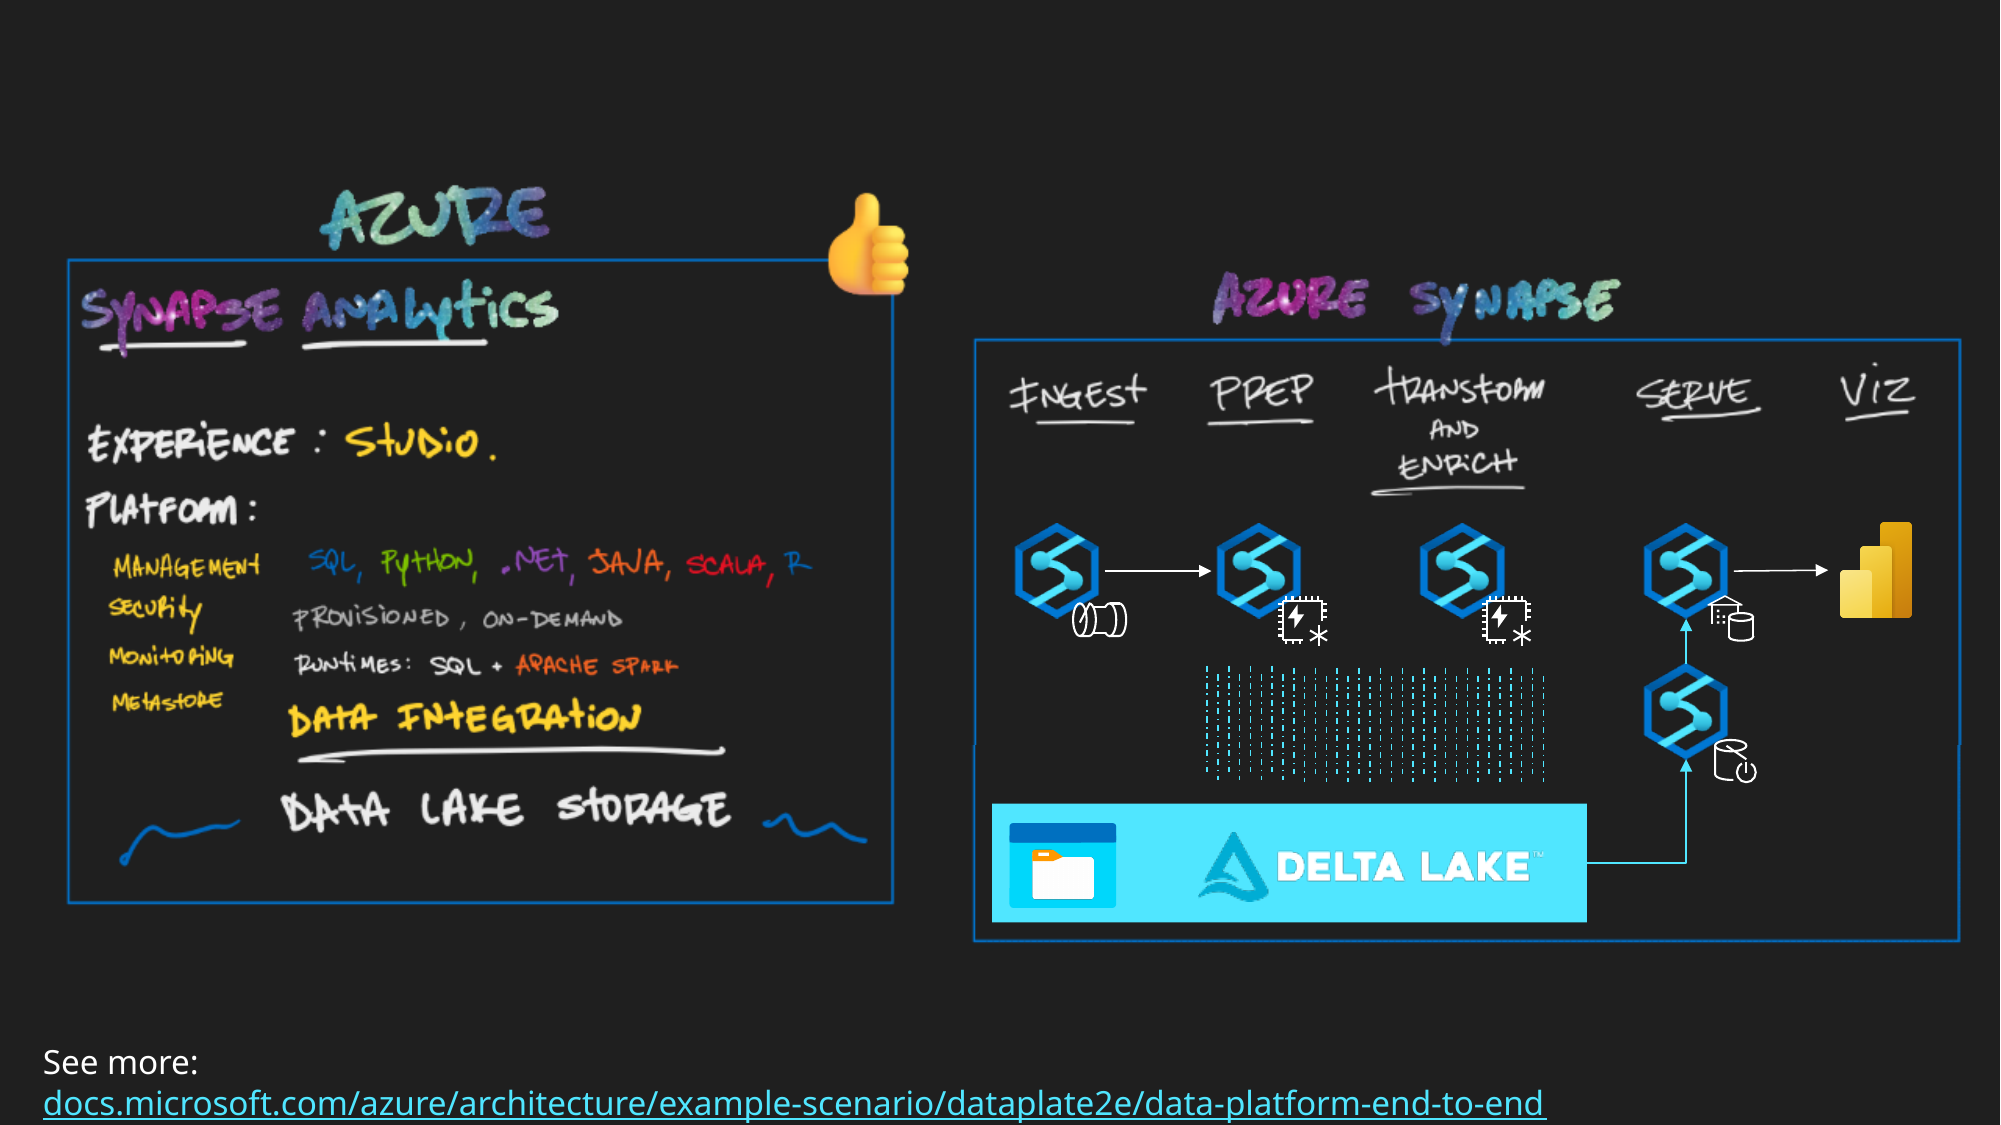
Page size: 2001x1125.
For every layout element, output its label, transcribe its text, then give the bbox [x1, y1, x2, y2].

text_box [1277, 595, 1328, 647]
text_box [1707, 595, 1754, 641]
picture [1414, 523, 1511, 620]
picture [51, 173, 921, 921]
picture [1198, 832, 1255, 902]
picture [1827, 522, 1924, 619]
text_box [966, 259, 1968, 966]
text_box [1586, 759, 1687, 864]
text_box See more: docs.microsoft.com/azure/architecture/example-scenario/dataplate2e/data-platform-end-to-end [28, 1034, 1708, 1125]
picture [1236, 832, 1545, 902]
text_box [1714, 739, 1756, 783]
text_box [1009, 822, 1117, 917]
picture [1211, 523, 1308, 620]
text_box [1072, 603, 1127, 637]
picture [1008, 523, 1105, 620]
picture [1638, 523, 1735, 620]
picture [1638, 663, 1735, 760]
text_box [1481, 595, 1531, 647]
